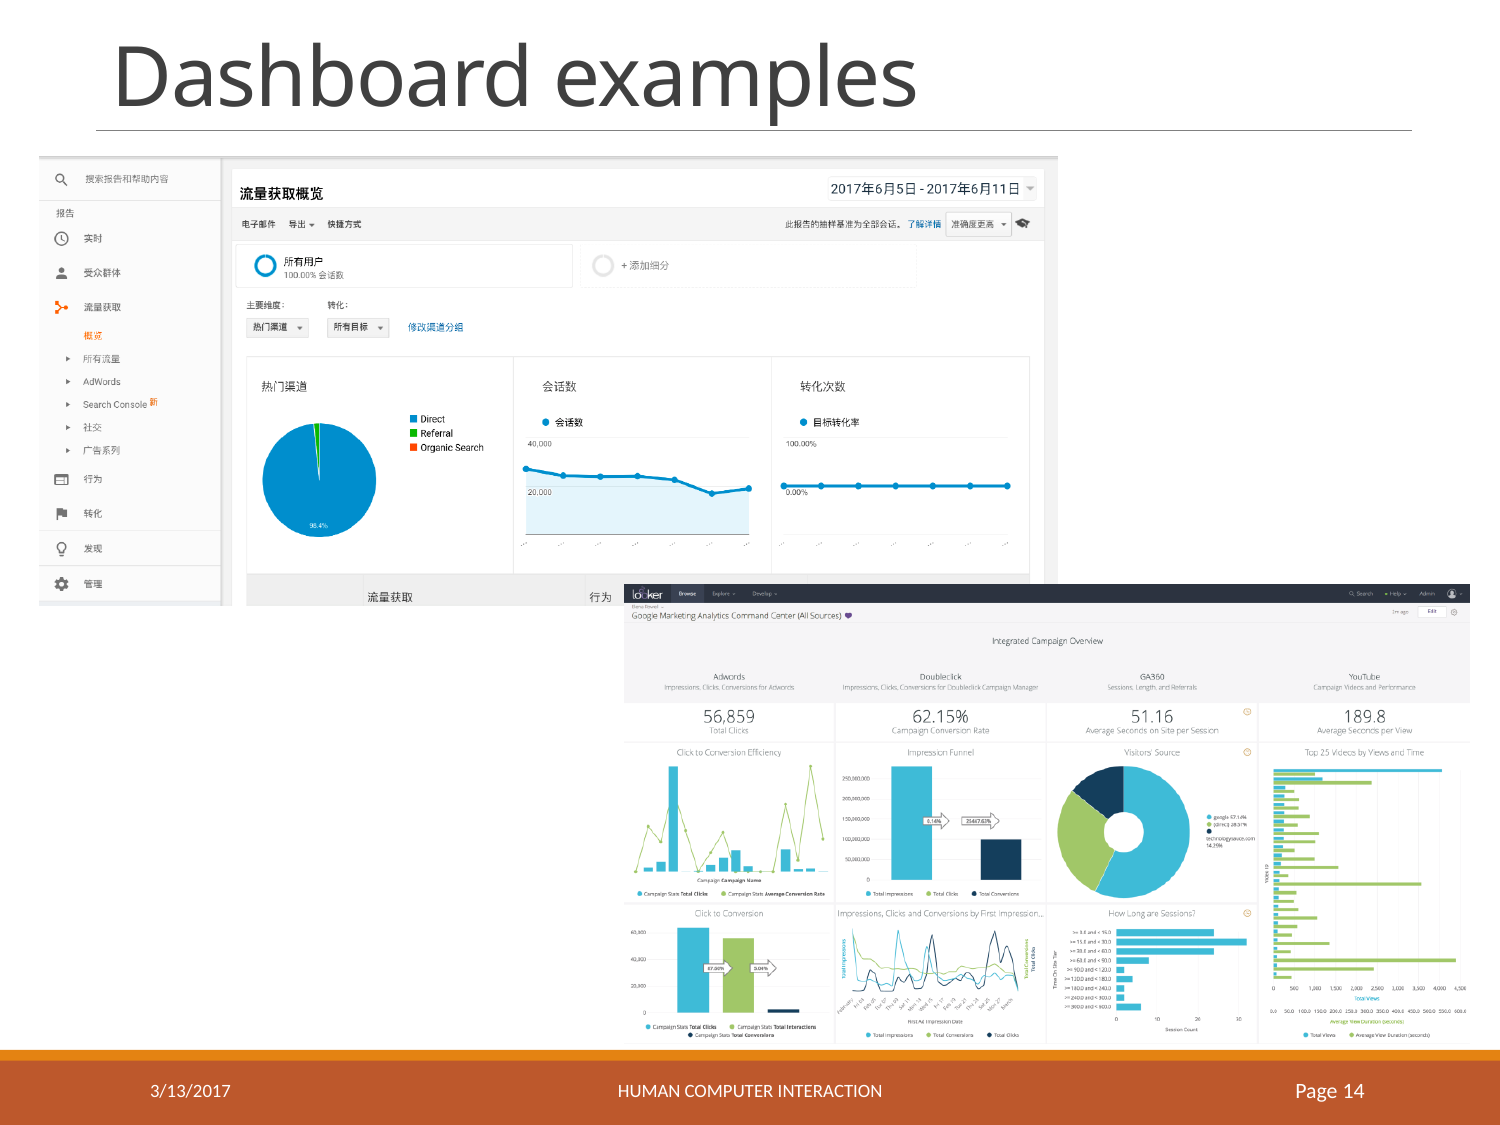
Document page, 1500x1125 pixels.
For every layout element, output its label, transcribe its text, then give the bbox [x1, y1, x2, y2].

picture [38, 156, 1470, 1044]
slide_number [135, 1059, 440, 1120]
title Dashboard examples [96, 19, 1413, 131]
footer HUMAN COMPUTER INTERACTION [453, 1059, 1047, 1120]
slide_number Page 14 [1218, 1059, 1380, 1120]
